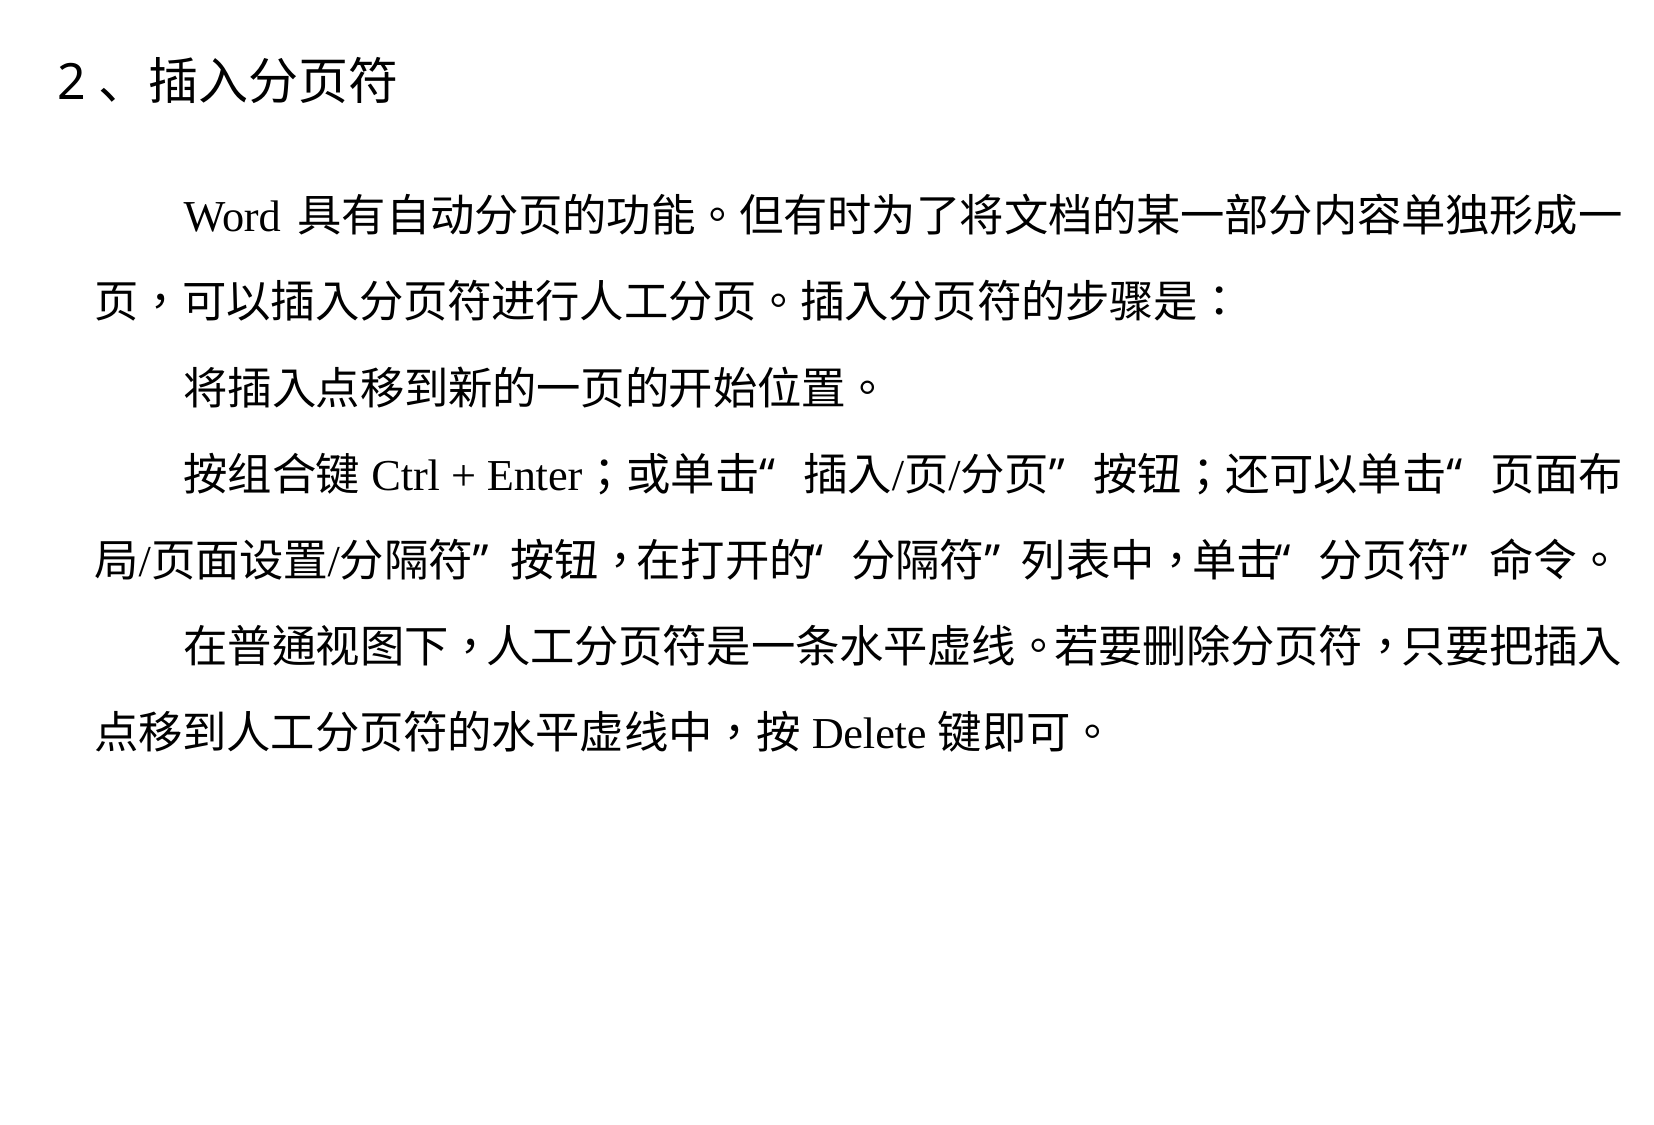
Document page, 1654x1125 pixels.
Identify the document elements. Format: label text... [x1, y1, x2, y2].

picture [94, 172, 1627, 776]
text_box 2、插入分页符 [43, 42, 414, 118]
